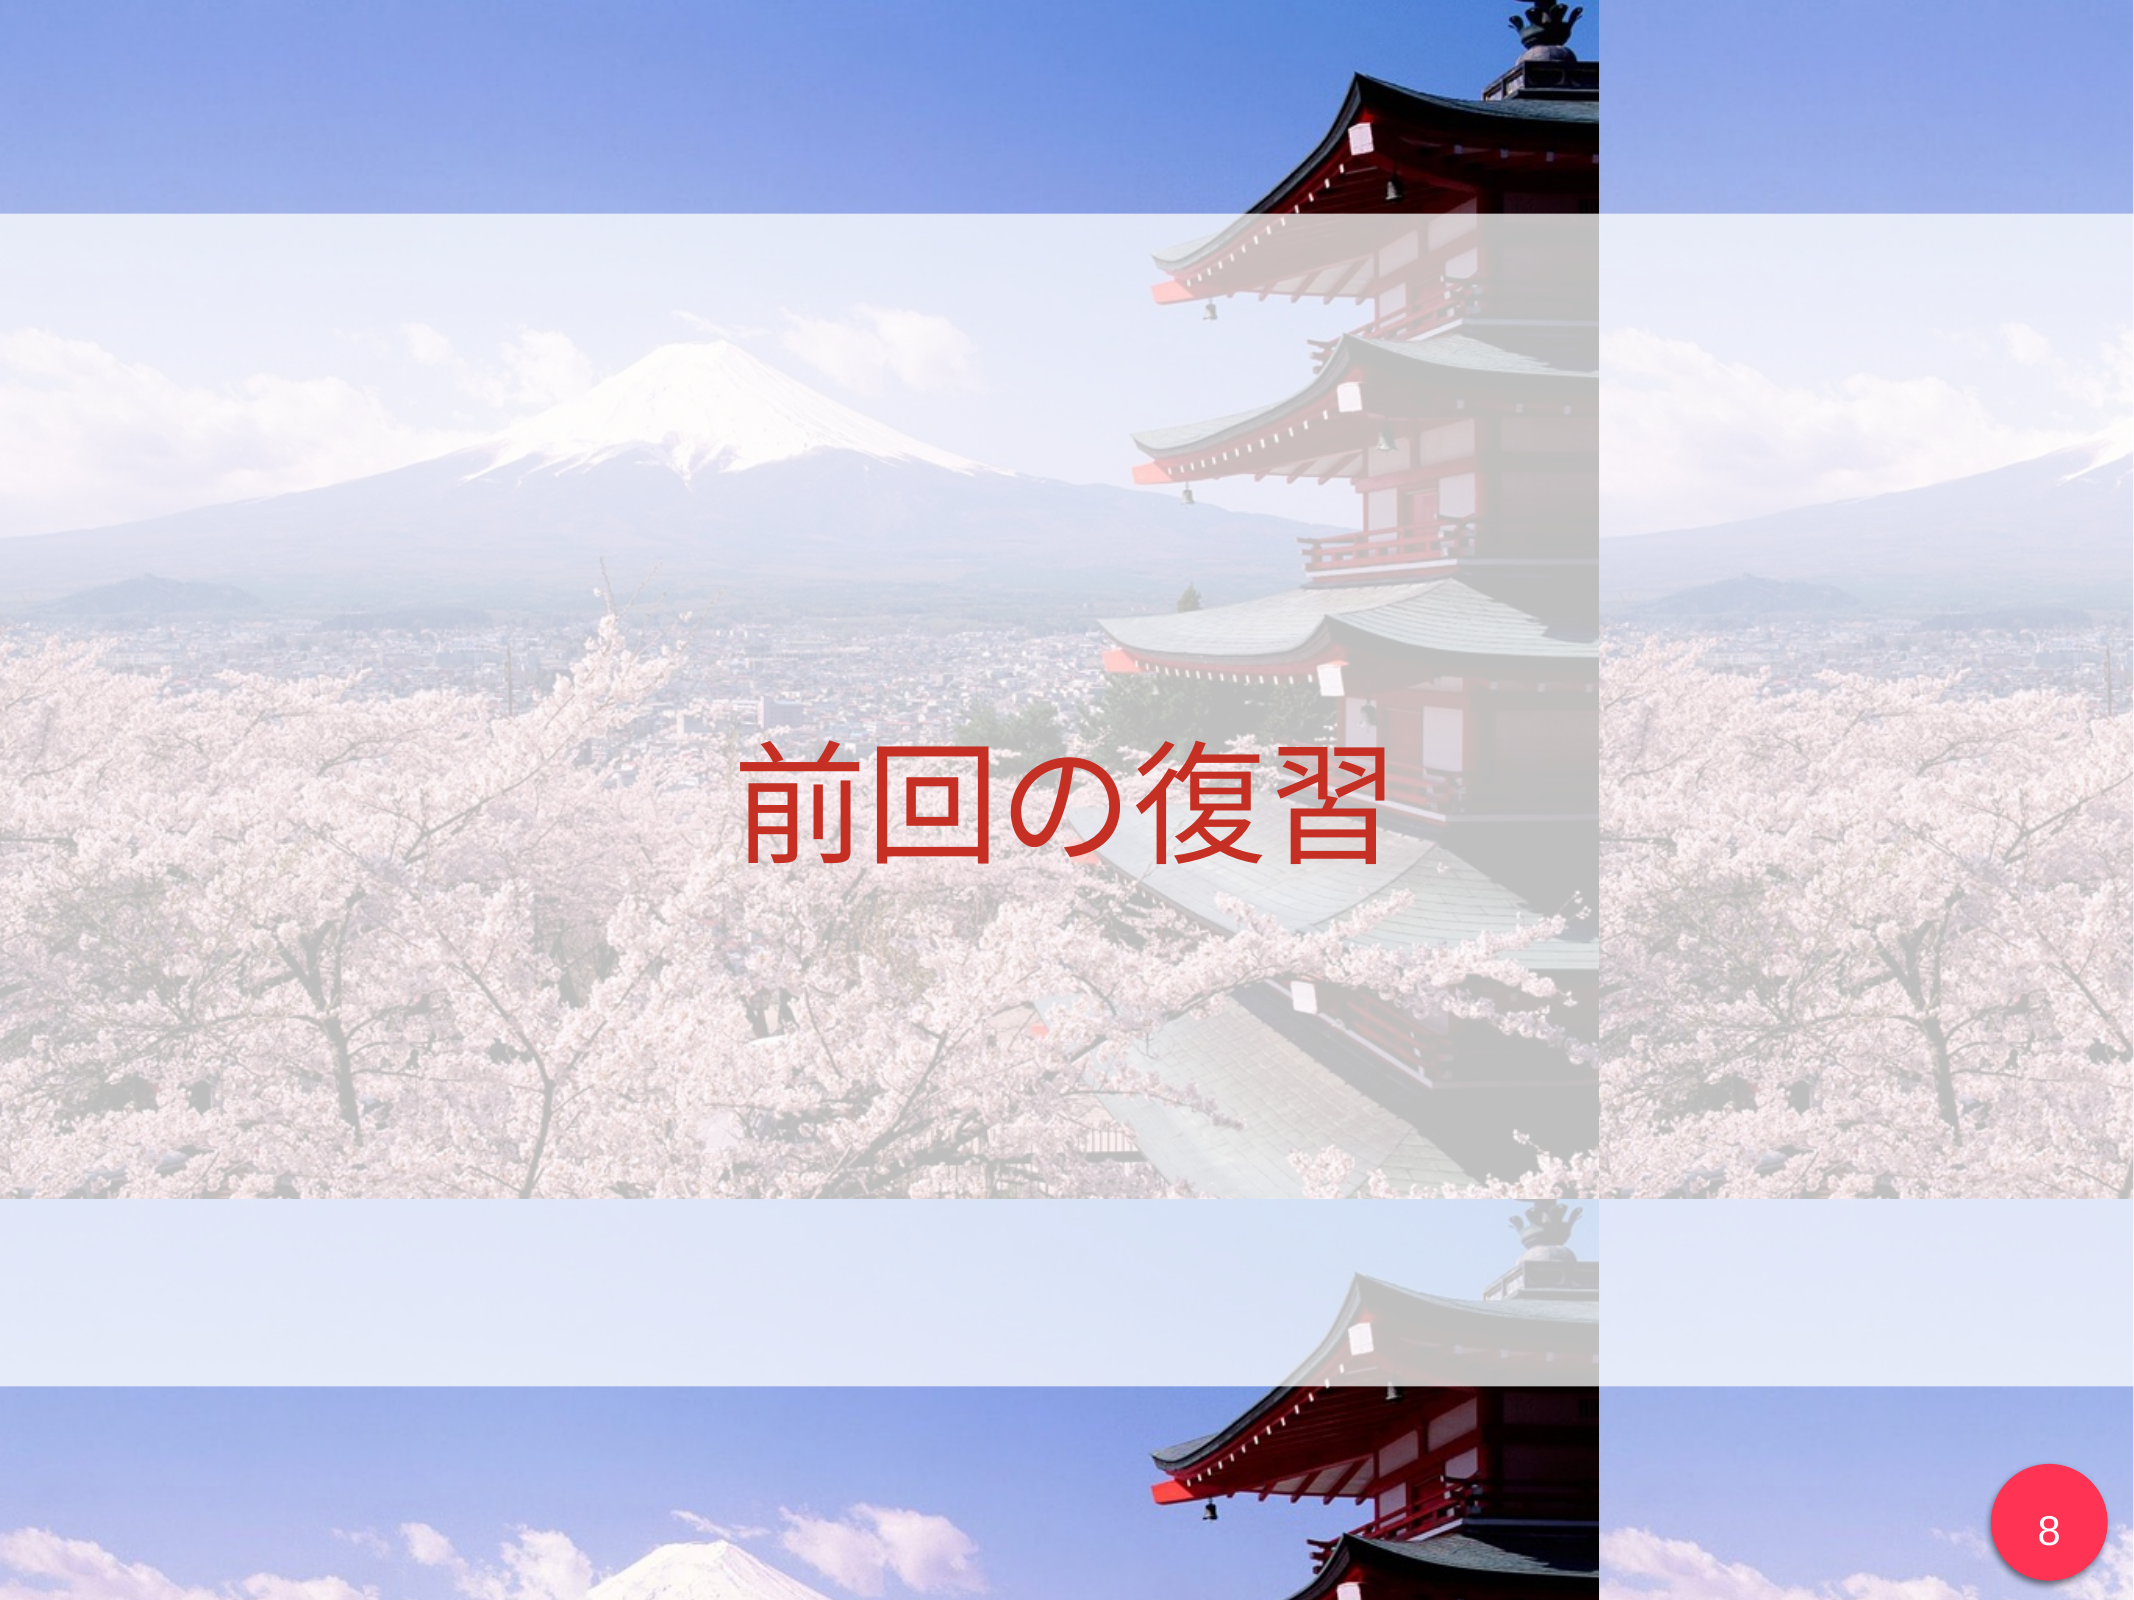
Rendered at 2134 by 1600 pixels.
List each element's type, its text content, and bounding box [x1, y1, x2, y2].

title 前回の復習 [208, 529, 1925, 1071]
slide_number 8 [2012, 1495, 2087, 1554]
picture [0, 0, 2134, 213]
picture [0, 1387, 2134, 1600]
